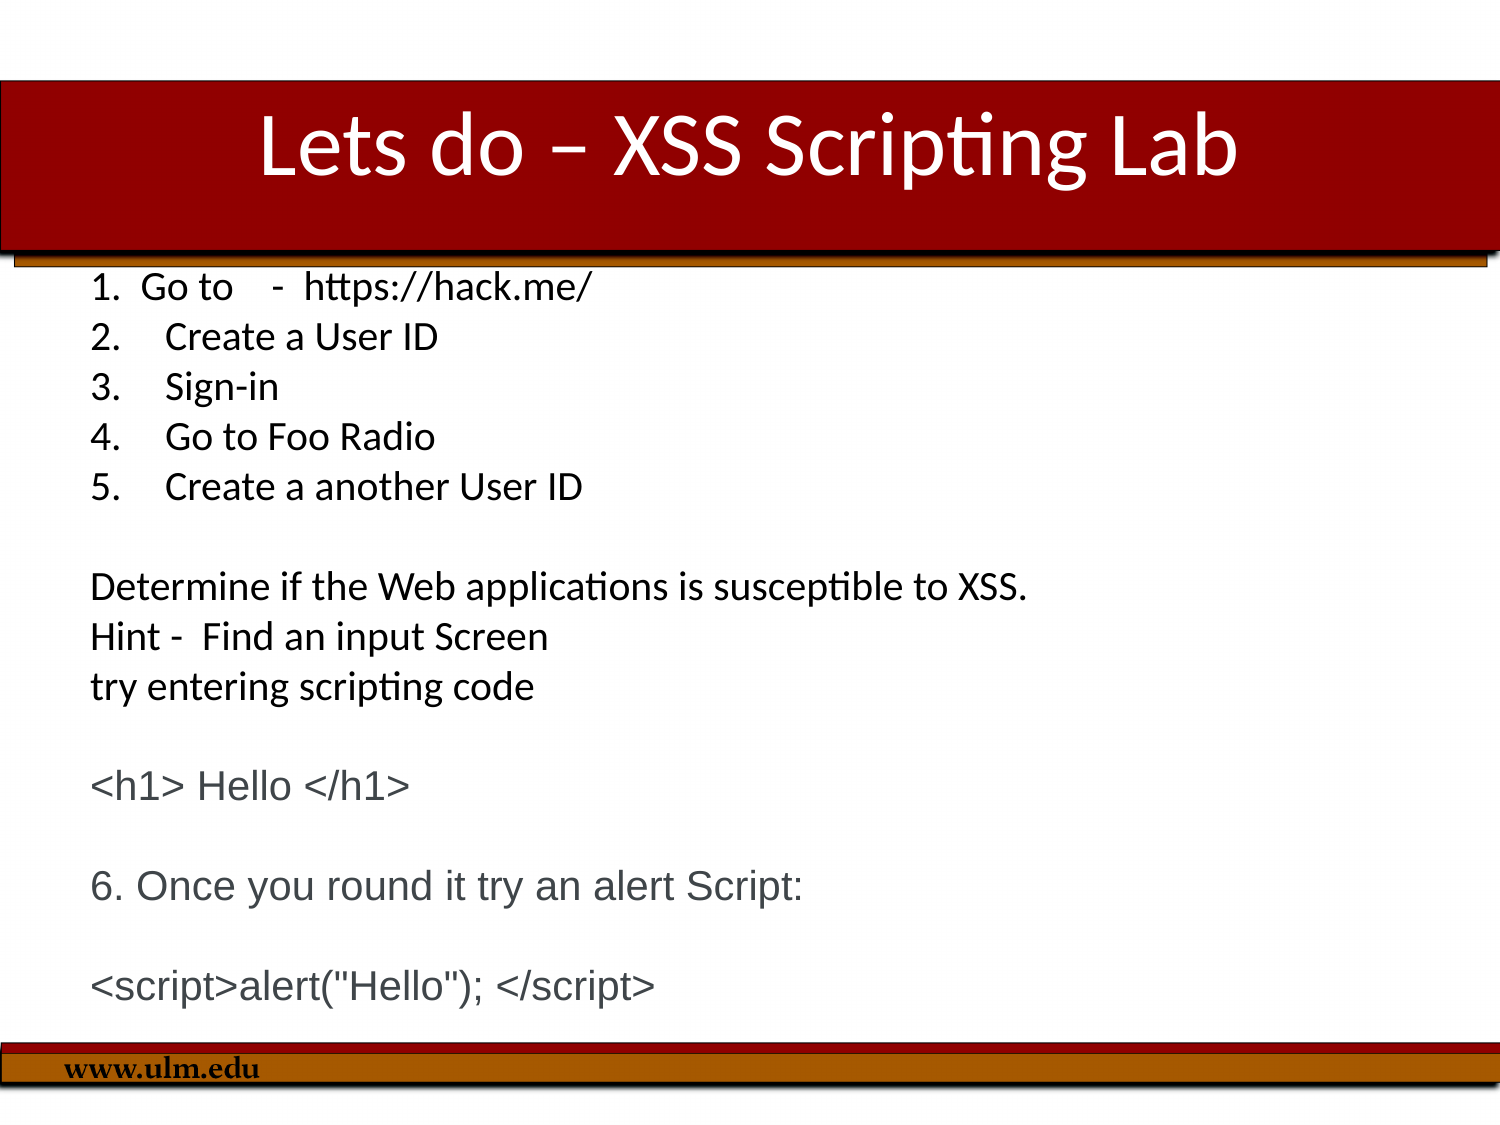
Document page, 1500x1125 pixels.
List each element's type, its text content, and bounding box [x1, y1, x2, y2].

list 1. Go to - https://hack.me/ Create a User ID Sign-in Go to Foo Radio Create a another User ID Determine if the Web applications is susceptible to XSS. Hint - Find an input Screen try entering scripting code <h1> Hello </h1> 6. Once you round it try an alert Script: <script>alert("Hello"); </script> [74, 250, 1055, 1017]
picture [0, 0, 1500, 1125]
title Lets do – XSS Scripting Lab [74, 44, 1426, 233]
